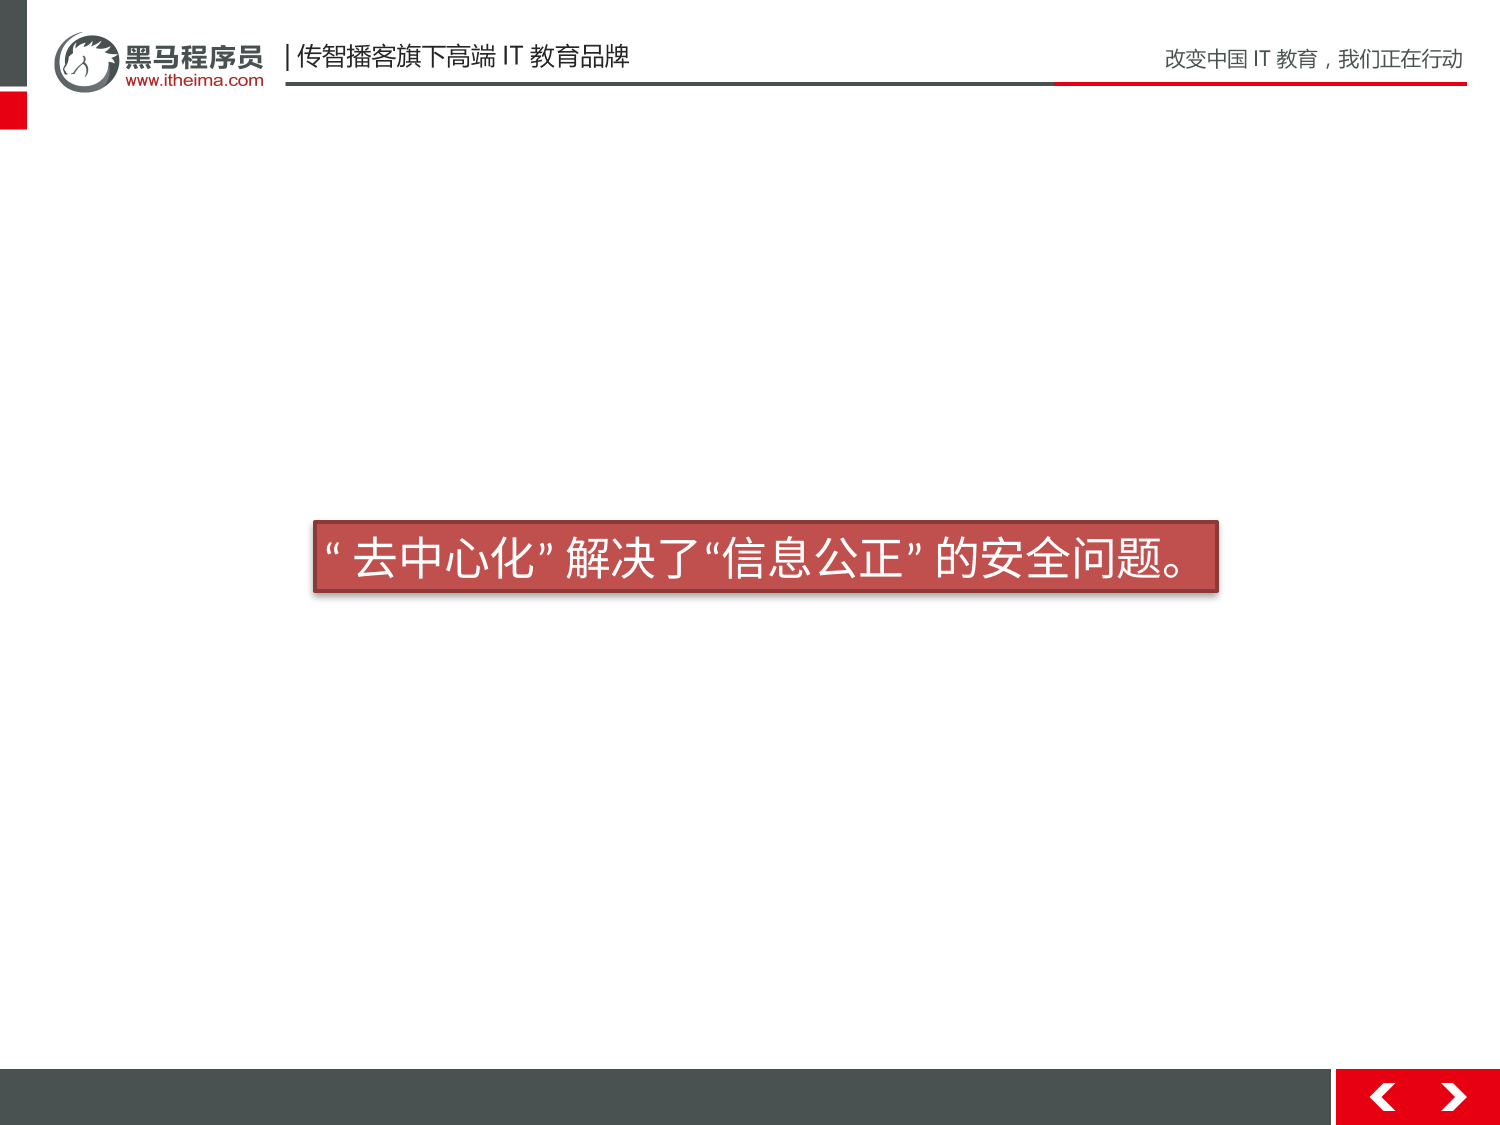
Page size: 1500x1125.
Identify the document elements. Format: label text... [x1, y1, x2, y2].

text_box “去中心化” 解决了“信息公正” 的安全问题。 [315, 521, 1217, 592]
picture [0, 0, 1500, 1125]
